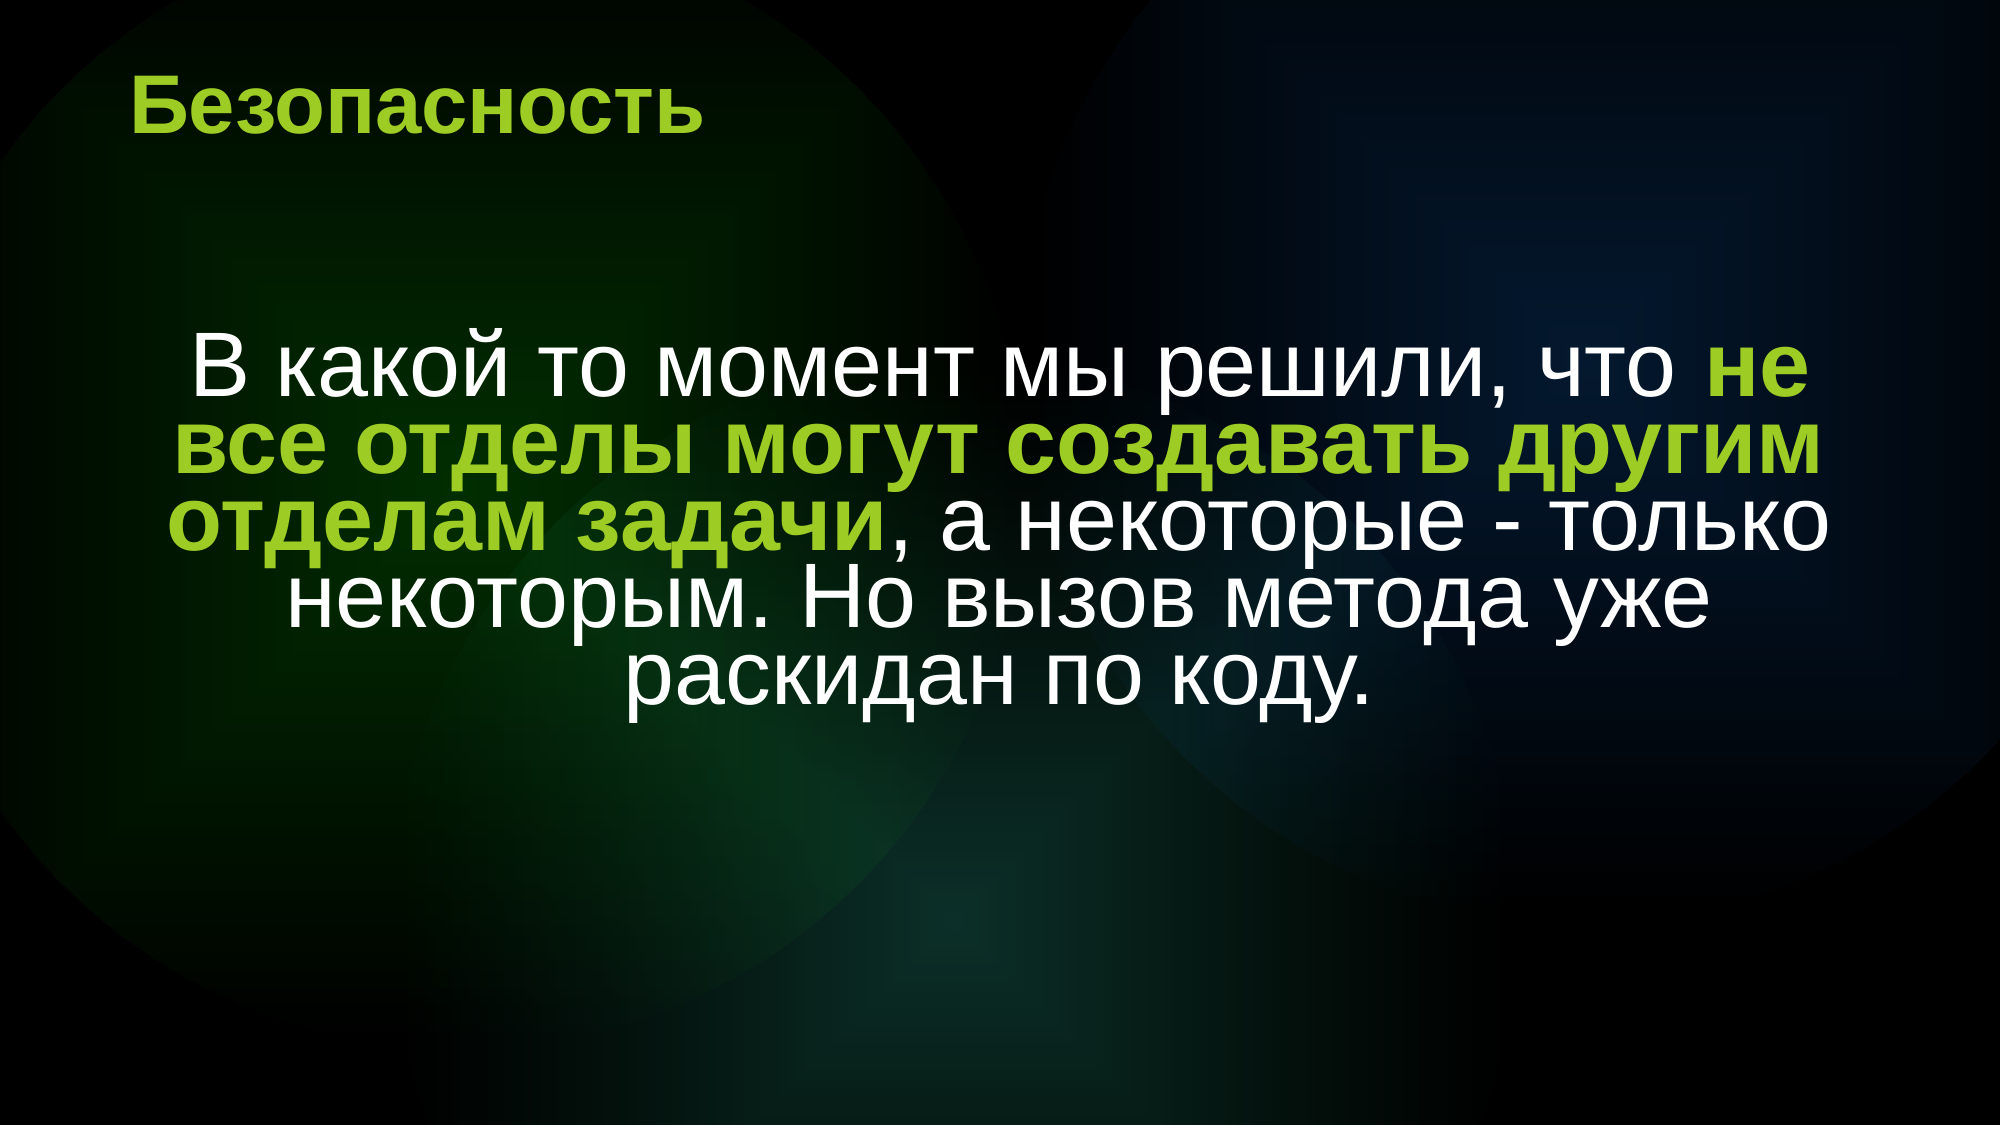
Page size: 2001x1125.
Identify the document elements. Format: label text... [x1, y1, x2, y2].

text_box В какой то момент мы решили, что не все отделы могут создавать другим отделам задачи, а некоторые - только некоторым. Но вызов метода уже раскидан по коду. [122, 330, 1877, 724]
text_box Безопасность [124, 73, 1209, 153]
